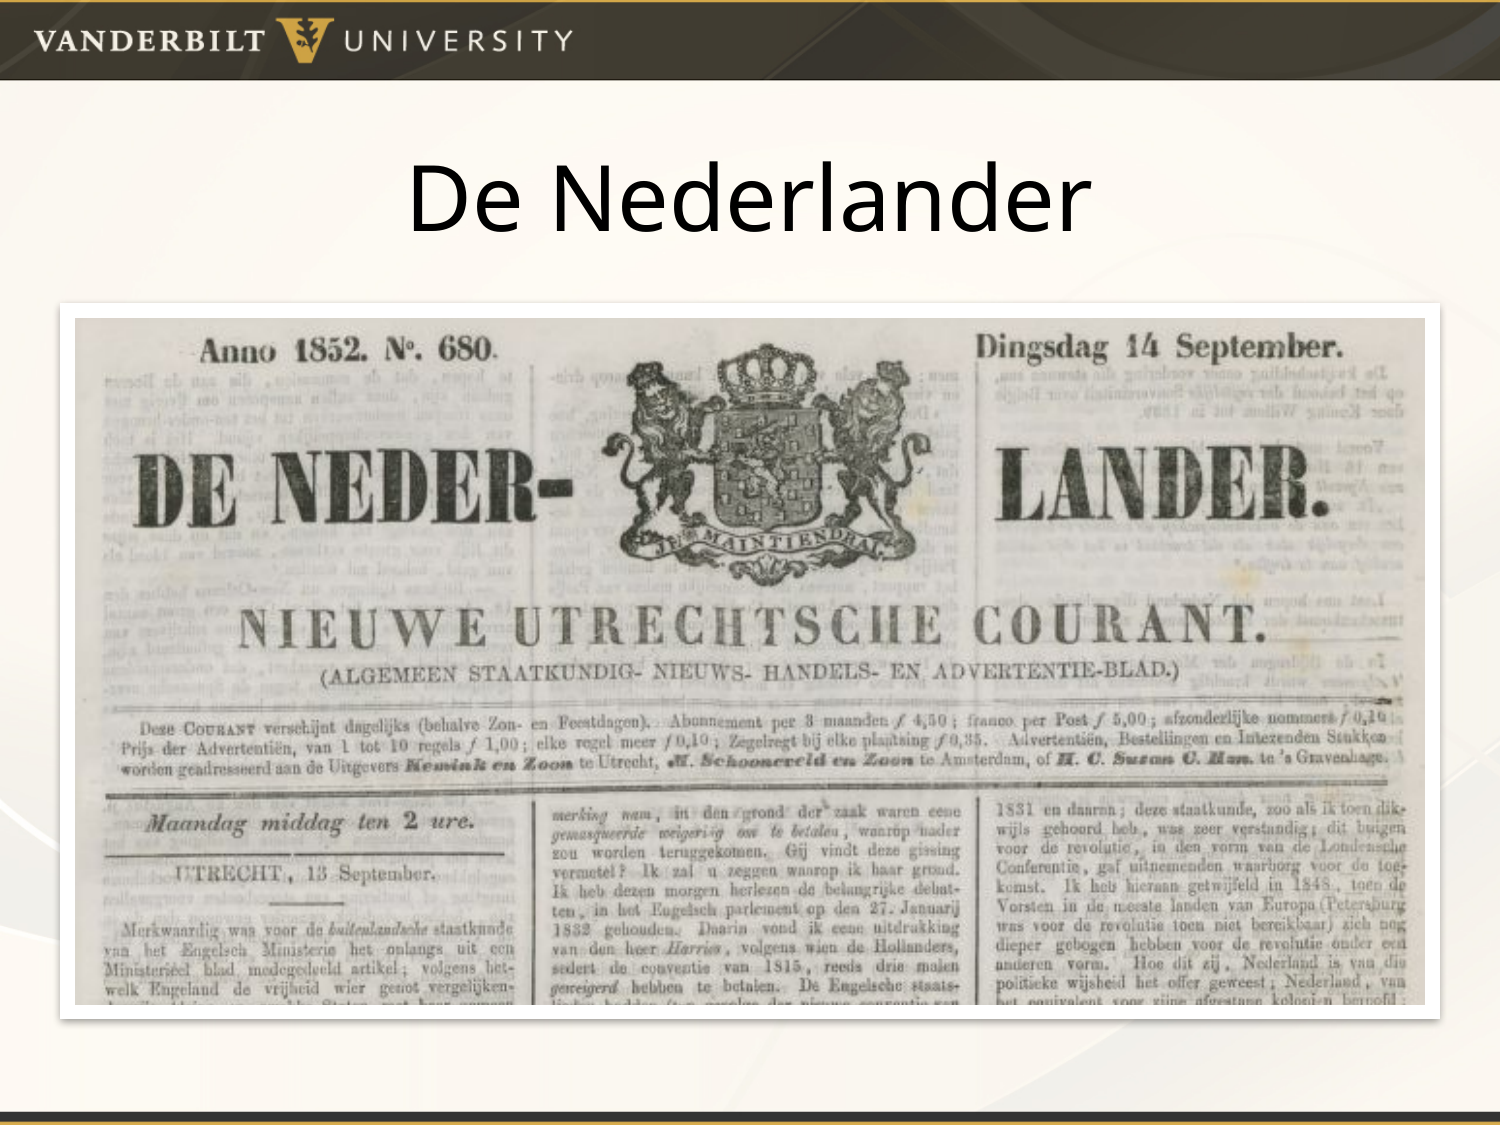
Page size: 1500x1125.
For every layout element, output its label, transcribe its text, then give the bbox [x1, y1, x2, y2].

picture [0, 0, 1500, 1125]
title De Nederlander [75, 101, 1425, 289]
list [74, 317, 1426, 1006]
